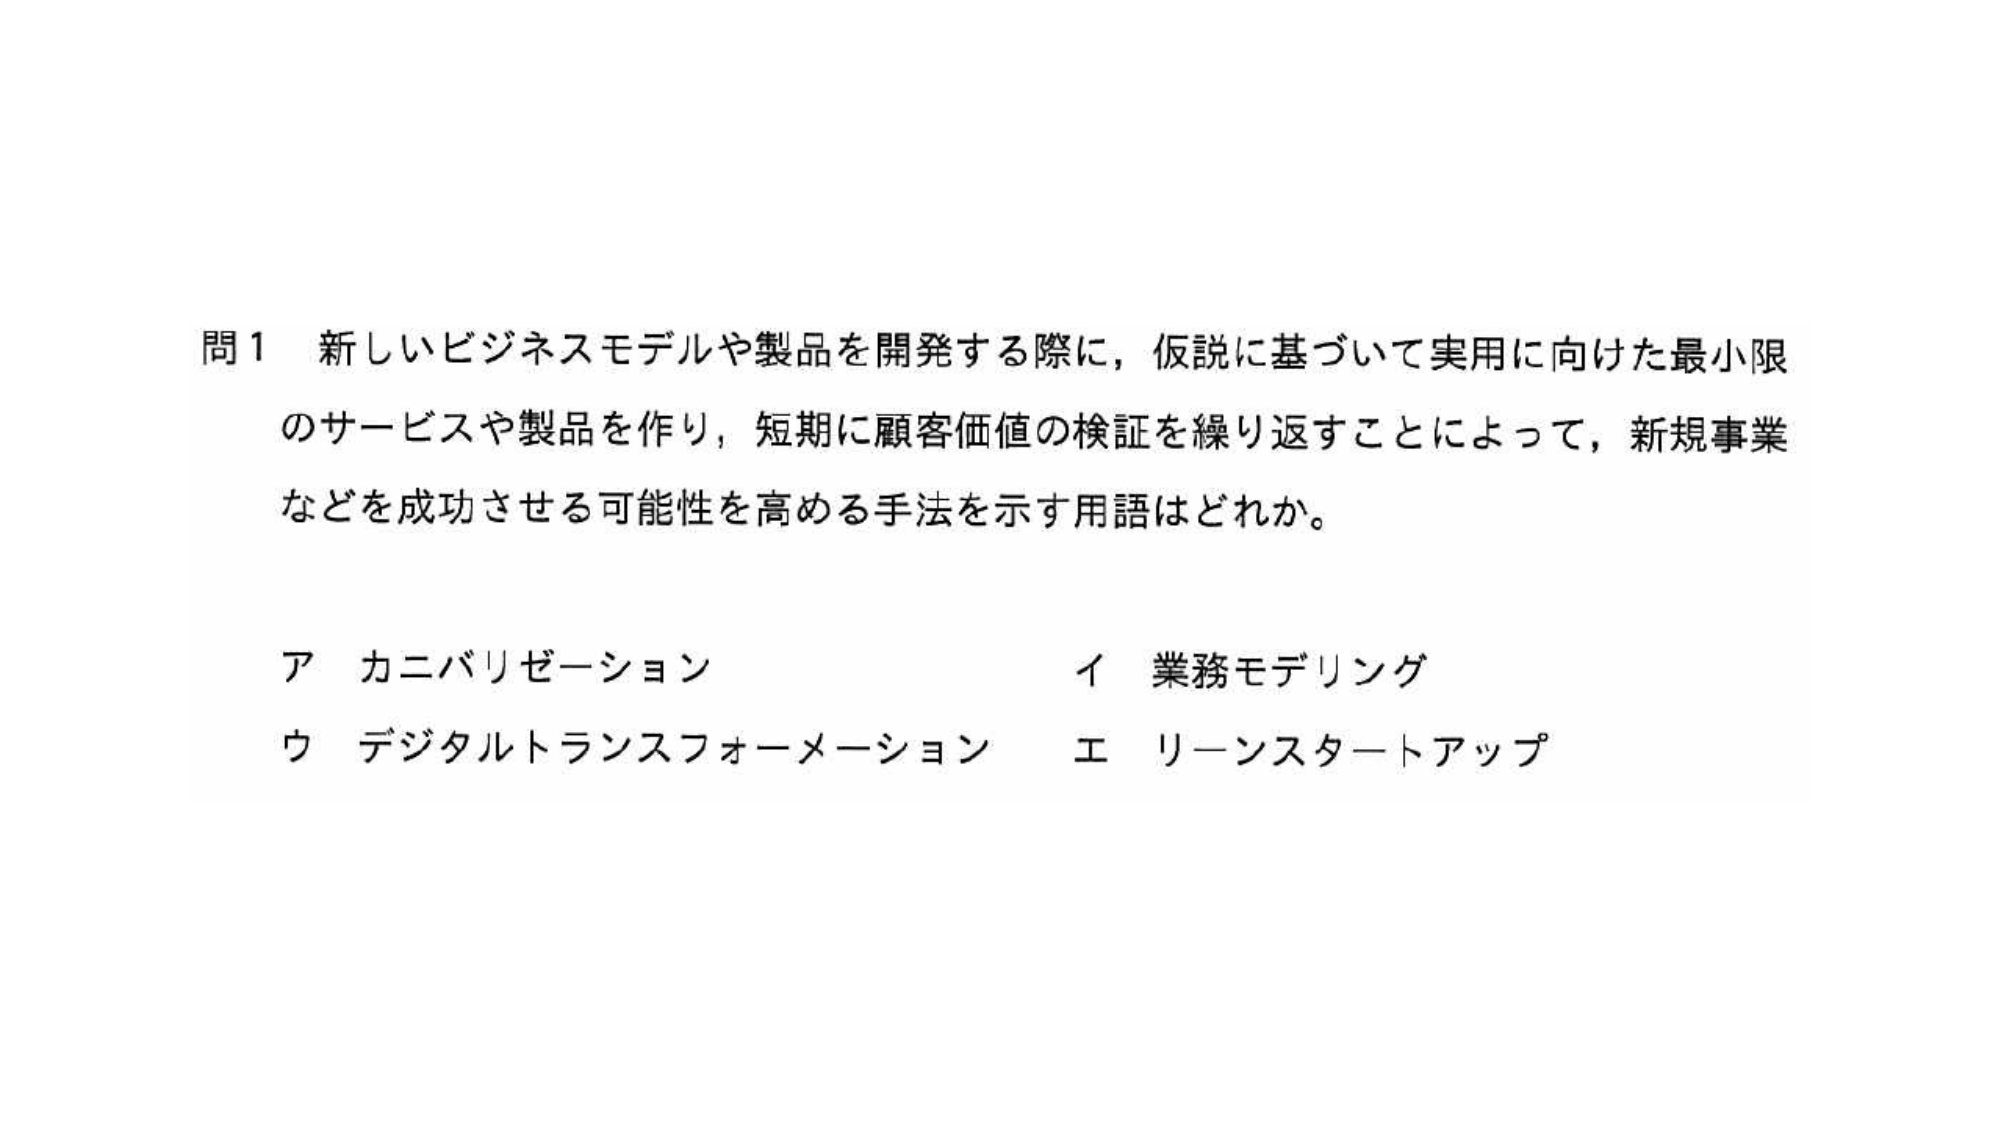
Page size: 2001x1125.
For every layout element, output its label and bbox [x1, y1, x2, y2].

picture [188, 322, 1812, 803]
